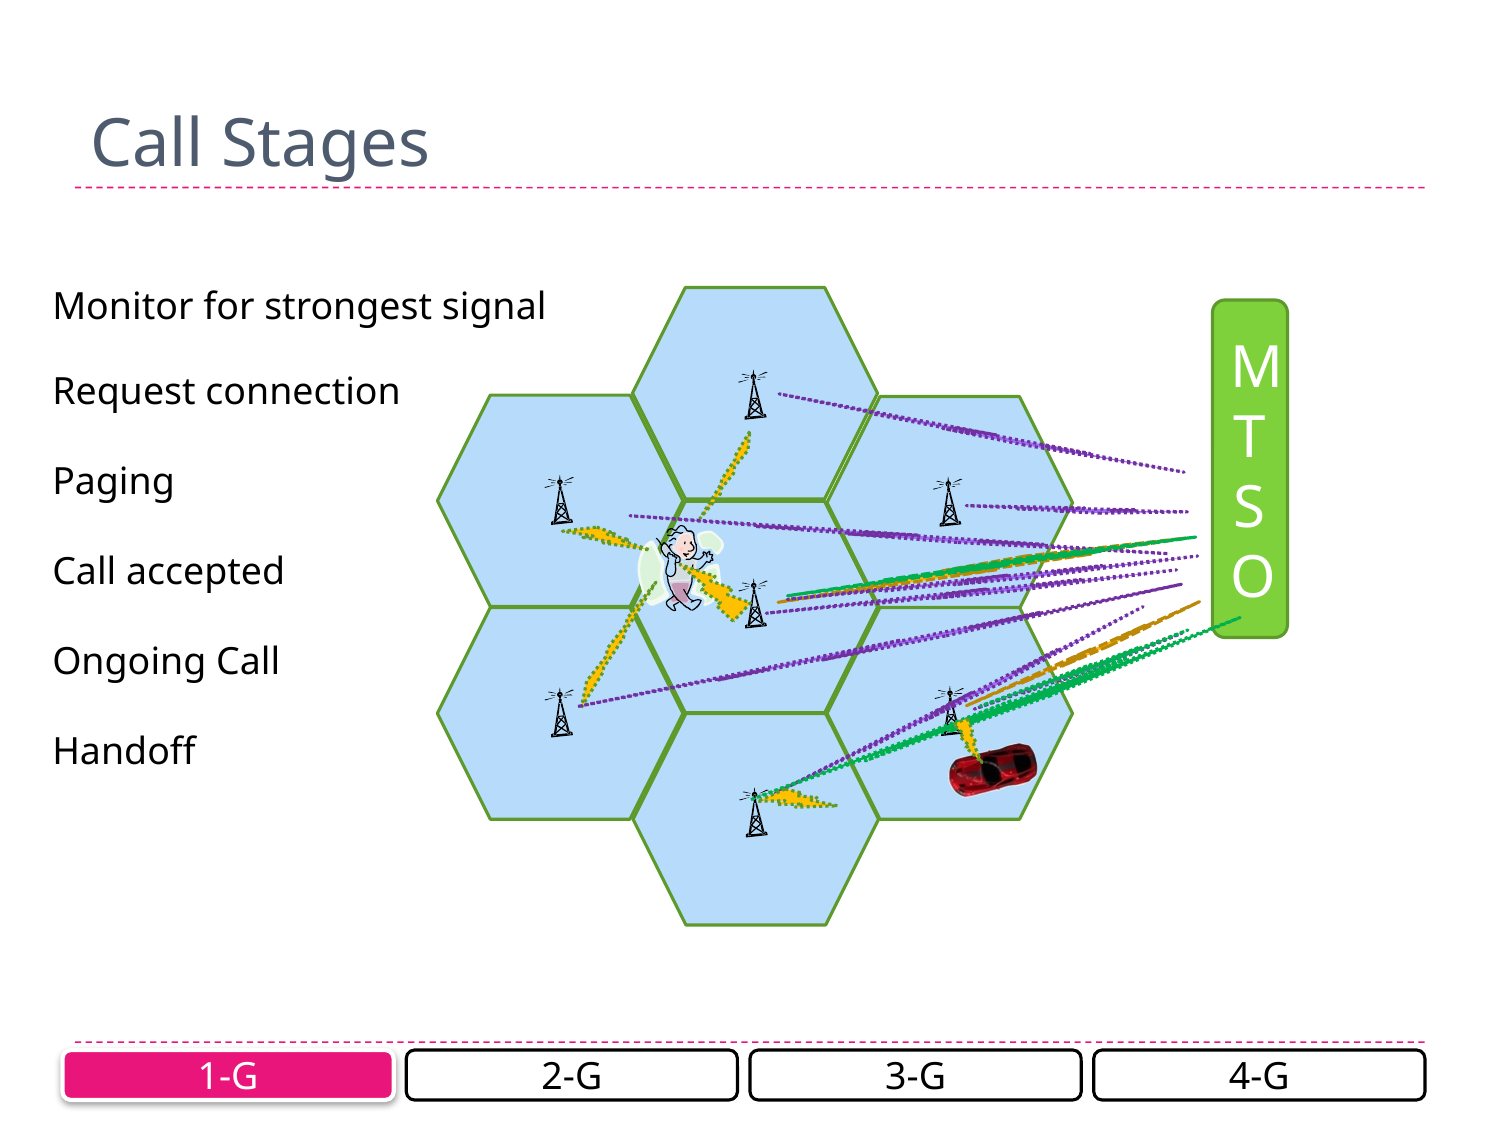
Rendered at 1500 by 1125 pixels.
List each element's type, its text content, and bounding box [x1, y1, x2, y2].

text_box 4-G [1092, 1048, 1427, 1102]
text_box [437, 287, 1073, 926]
text_box [1079, 506, 1189, 515]
title Call Stages [74, 37, 1426, 188]
text_box [1079, 449, 1186, 474]
text_box [1079, 616, 1242, 686]
text_box 1-G [60, 1047, 396, 1103]
picture [637, 524, 725, 612]
text_box [1079, 605, 1145, 643]
text_box [1107, 549, 1169, 556]
picture [942, 744, 1044, 802]
text_box Monitor for strongest signal Request connection Paging Call accepted Ongoing Call Handoff [37, 274, 638, 780]
text_box [1079, 535, 1198, 556]
text_box 3-G [748, 1048, 1083, 1102]
text_box MTSO [1210, 298, 1290, 640]
text_box [1079, 582, 1183, 608]
text_box [1079, 600, 1202, 661]
text_box [1079, 568, 1179, 585]
text_box 2-G [404, 1048, 740, 1102]
text_box [1079, 554, 1200, 573]
text_box [1079, 628, 1190, 674]
